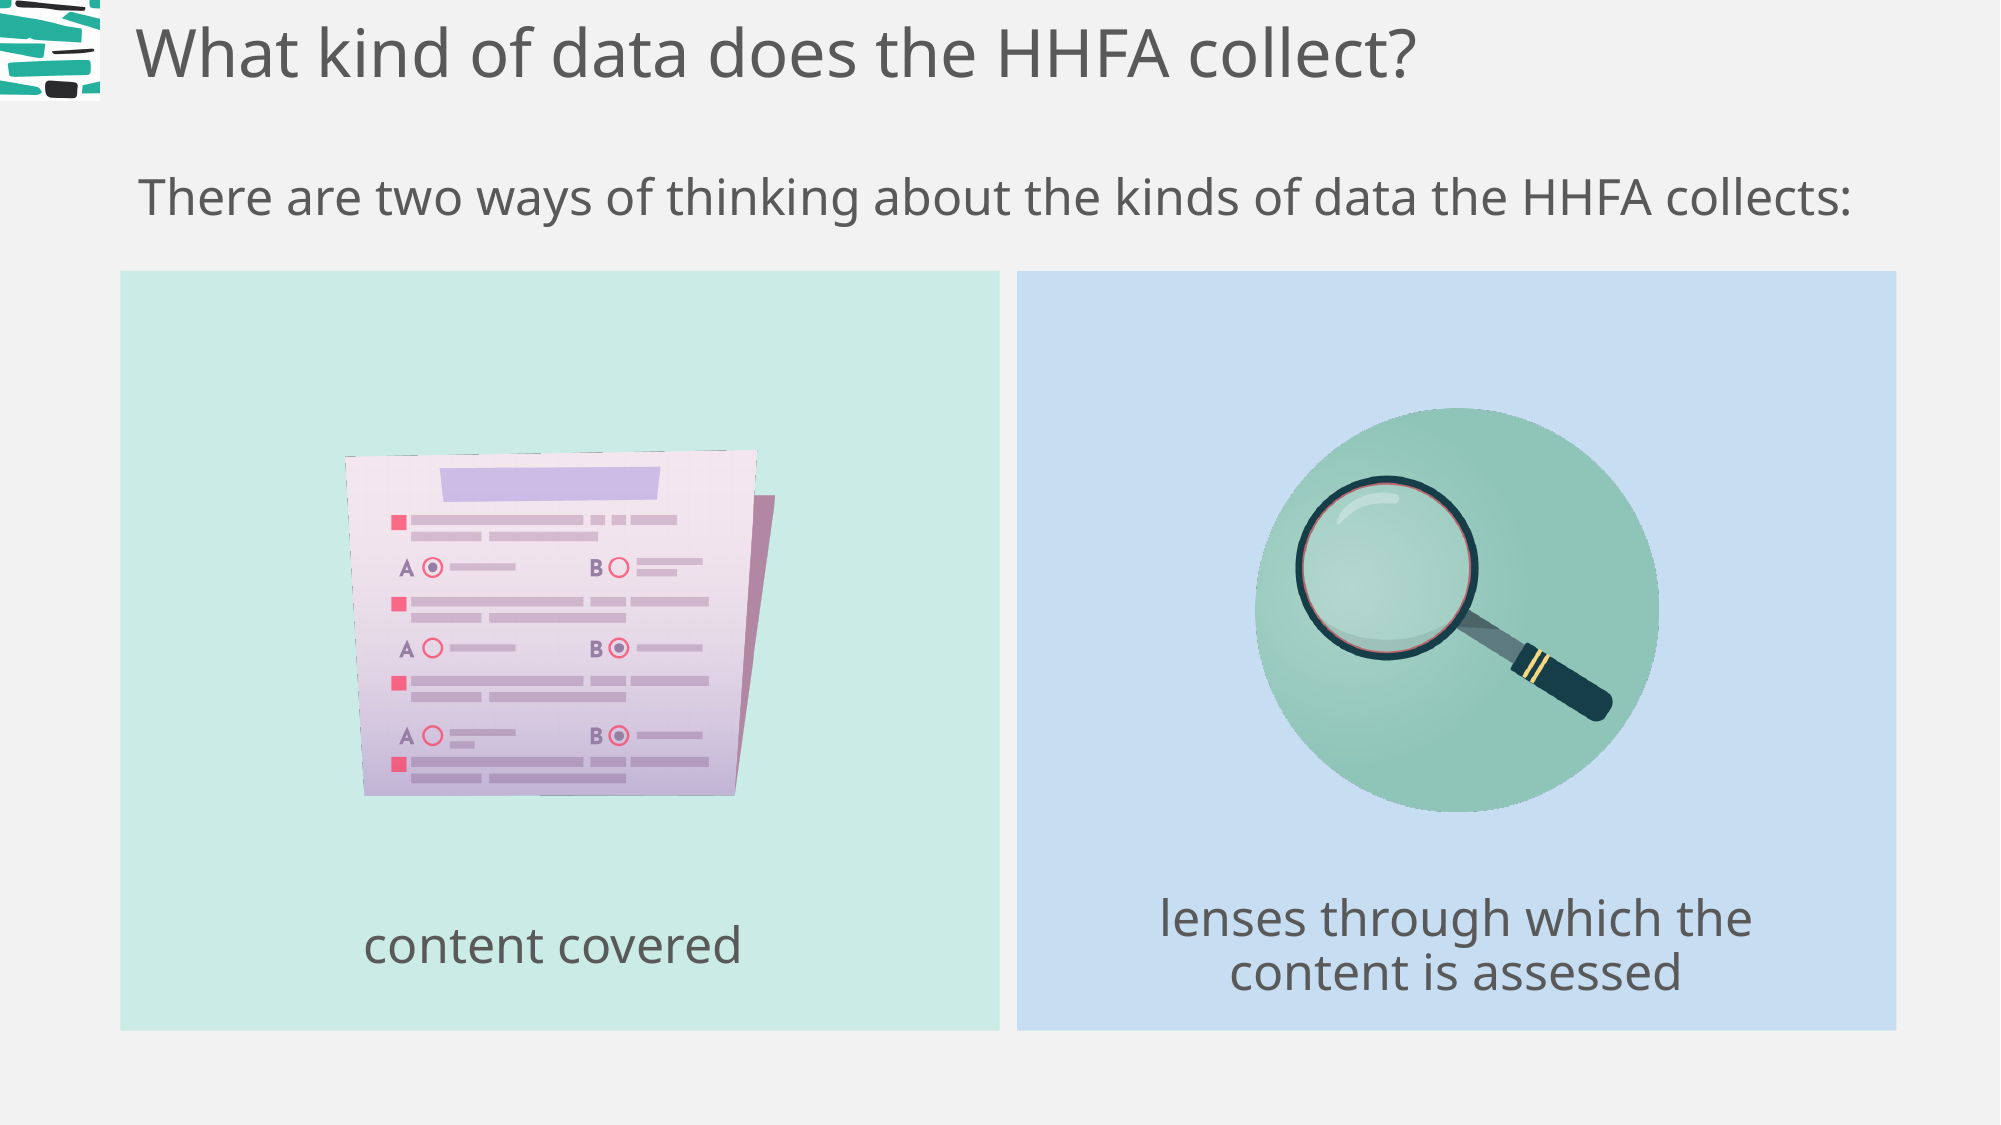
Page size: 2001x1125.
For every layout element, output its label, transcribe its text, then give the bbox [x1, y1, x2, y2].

text_box [120, 271, 1000, 1031]
text_box lenses through which the content is assessed [1063, 885, 1850, 1009]
text_box content covered [167, 913, 953, 983]
text_box [1017, 271, 1897, 1031]
picture [345, 450, 775, 796]
text_box There are two ways of thinking about the kinds of data the HHFA collects: [124, 164, 1897, 234]
picture [1255, 408, 1659, 812]
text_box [0, 0, 1780, 101]
